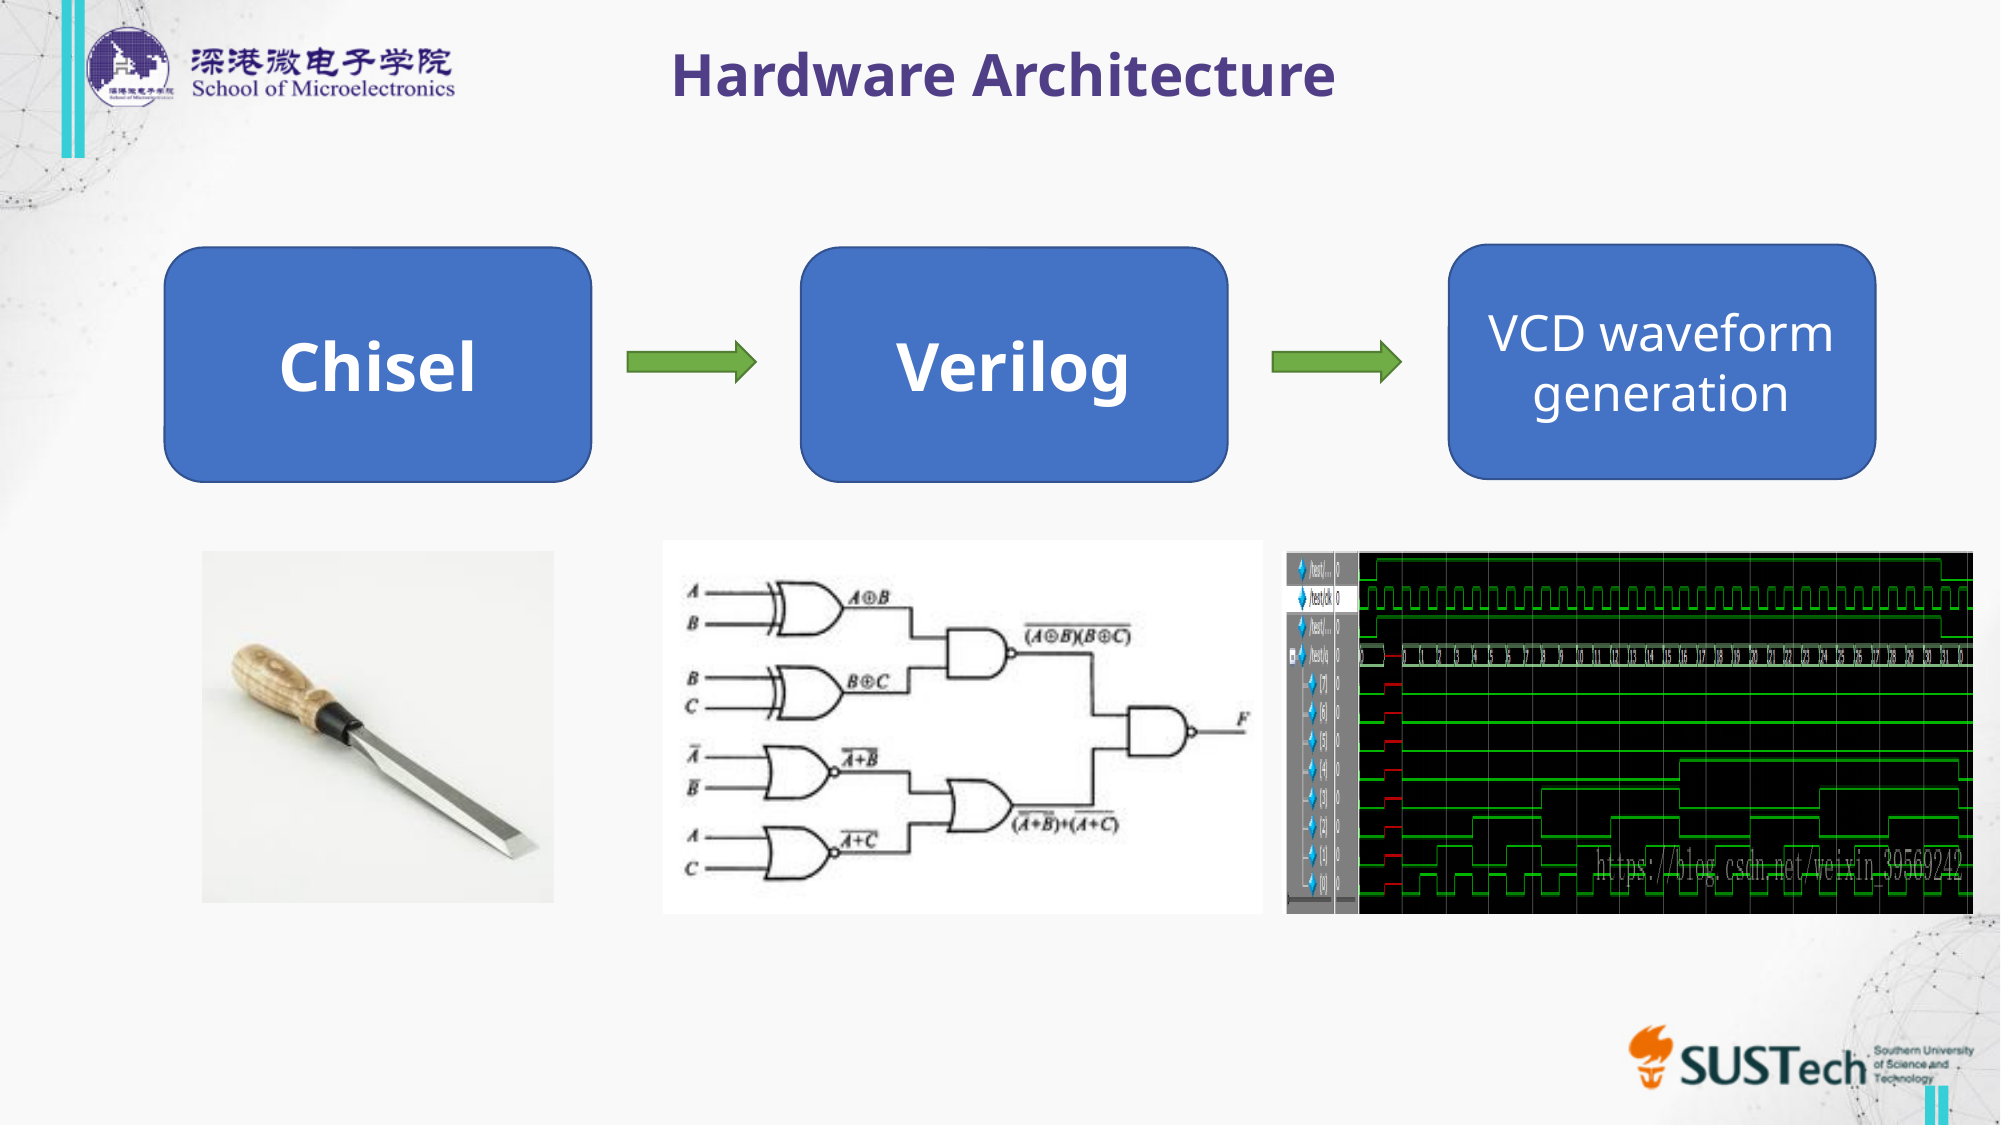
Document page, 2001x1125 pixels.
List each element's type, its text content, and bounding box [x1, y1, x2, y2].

picture [0, 0, 2001, 1125]
text_box Hardware Architecture [663, 31, 2000, 116]
text_box [1272, 342, 1401, 382]
text_box [627, 342, 756, 382]
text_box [164, 247, 592, 482]
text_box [1448, 244, 1876, 480]
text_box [800, 247, 1228, 482]
